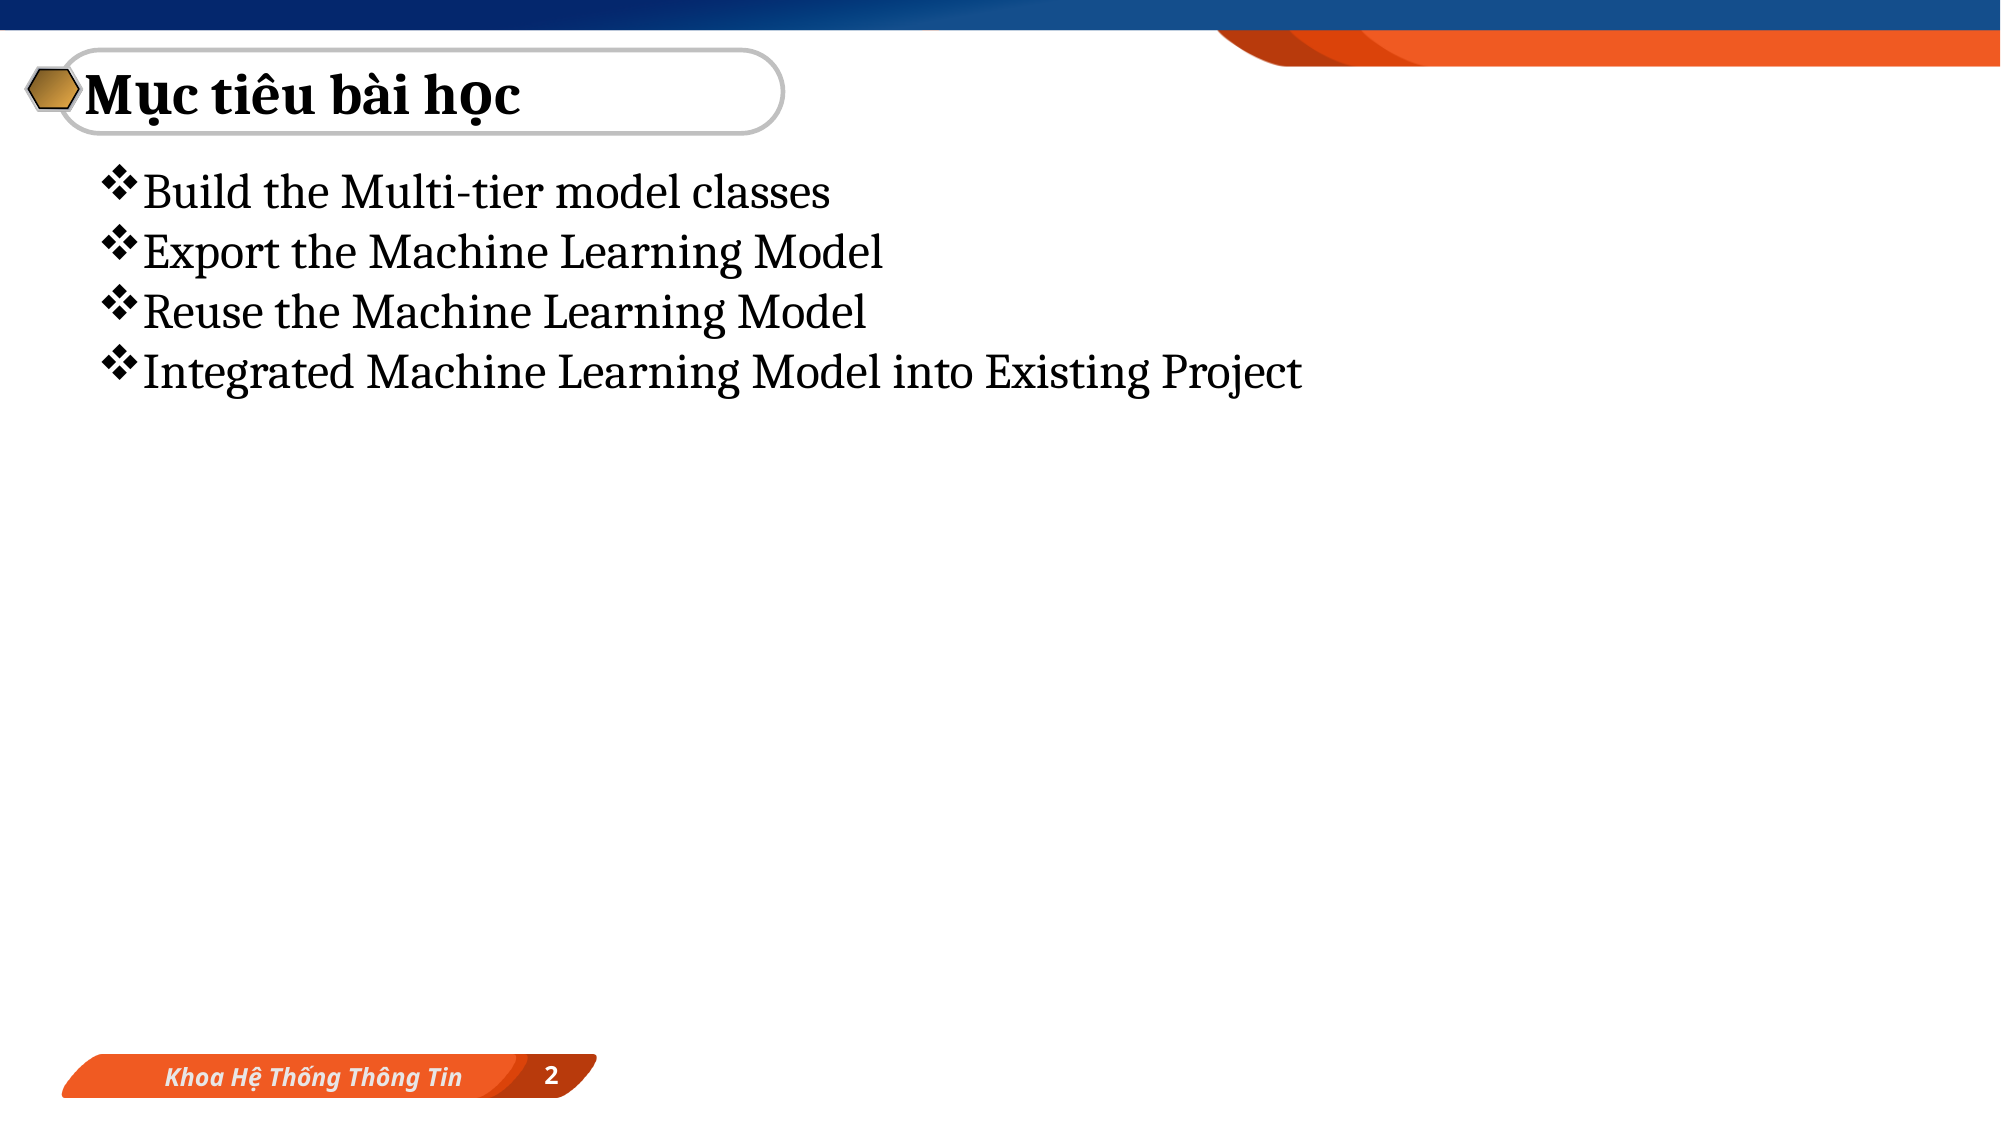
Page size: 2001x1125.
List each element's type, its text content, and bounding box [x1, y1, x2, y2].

picture [34, 1017, 624, 1125]
footer Khoa Hệ Thống Thông Tin [119, 1054, 508, 1098]
text_box Build the Multi-tier model classes Export the Machine Learning Model Reuse the Machine Learning Model Integrated Machine Learning Model into Existing Project [82, 151, 1864, 467]
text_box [24, 49, 784, 134]
slide_number 2 [508, 1046, 574, 1106]
picture [0, 0, 2001, 71]
